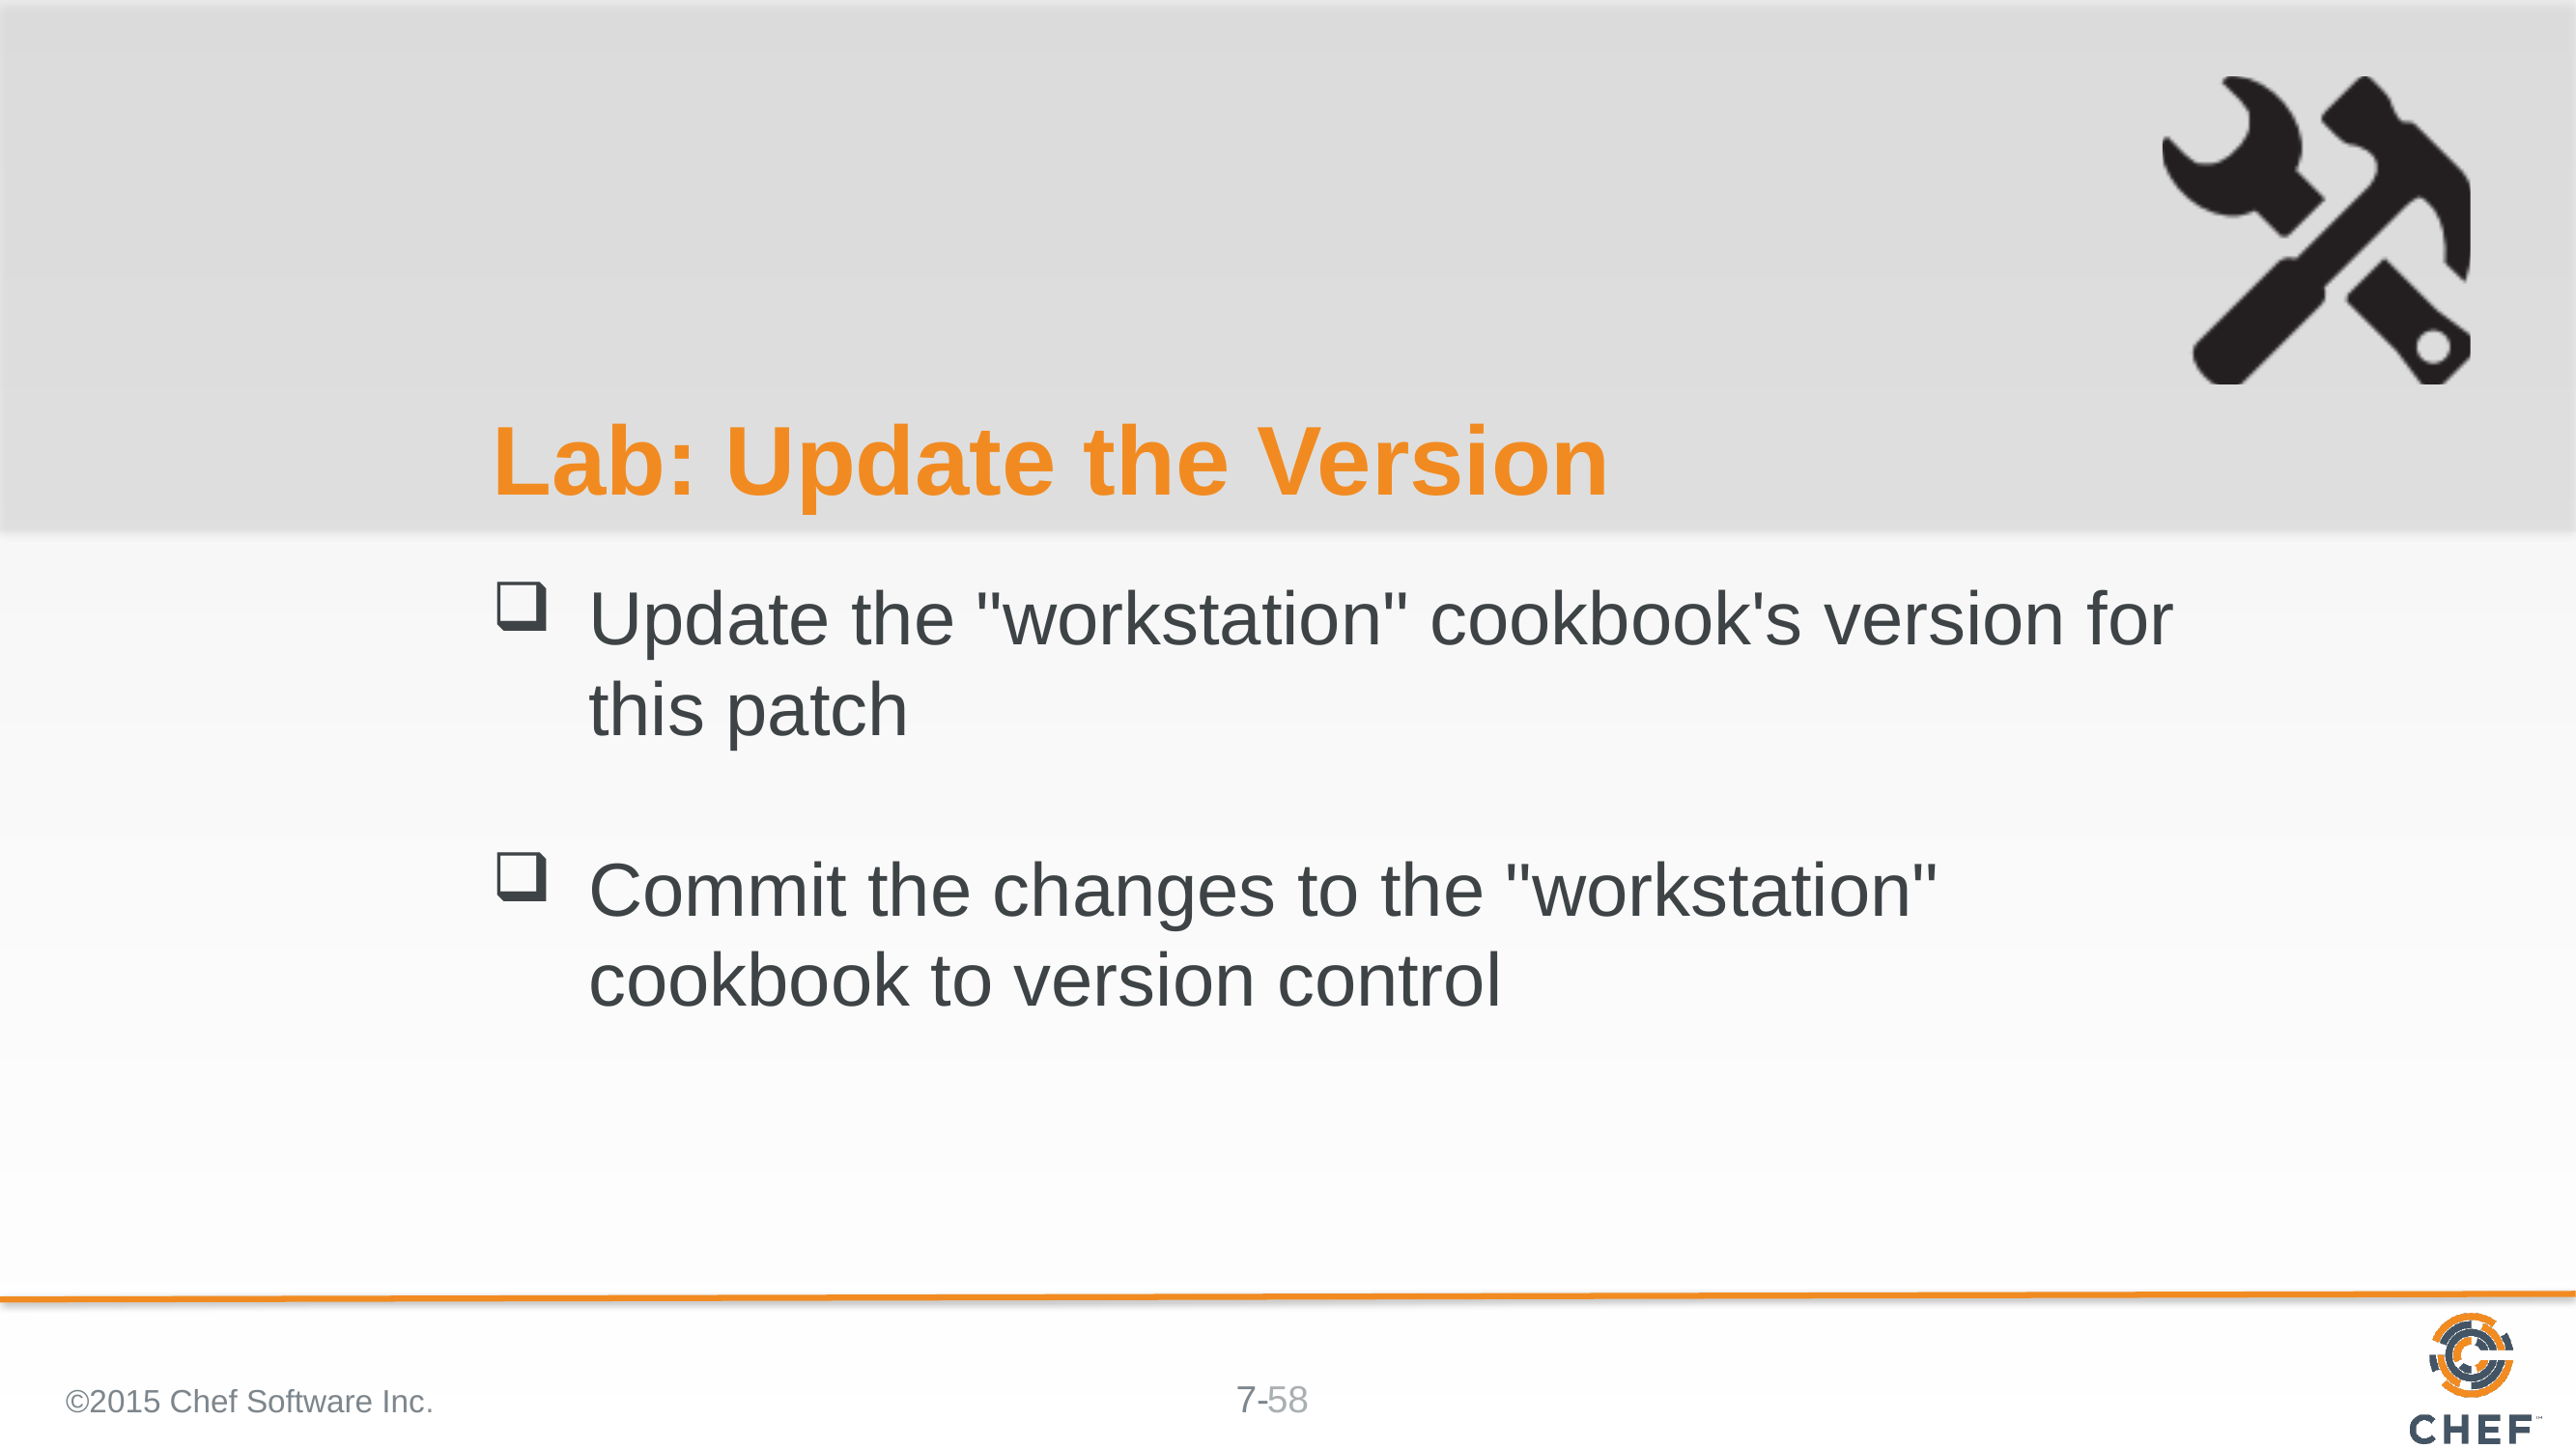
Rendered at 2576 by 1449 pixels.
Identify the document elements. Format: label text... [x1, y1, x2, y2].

footer ©2015 Chef Software Inc. [51, 1359, 952, 1440]
slide_number 58 [998, 1359, 1578, 1437]
subtitle Update the "workstation" cookbook's version for this patch Commit the changes to the "workstation" cookbook to version control [477, 555, 2217, 1087]
title Lab: Update the Version [477, 395, 2217, 531]
picture [2399, 1297, 2550, 1449]
